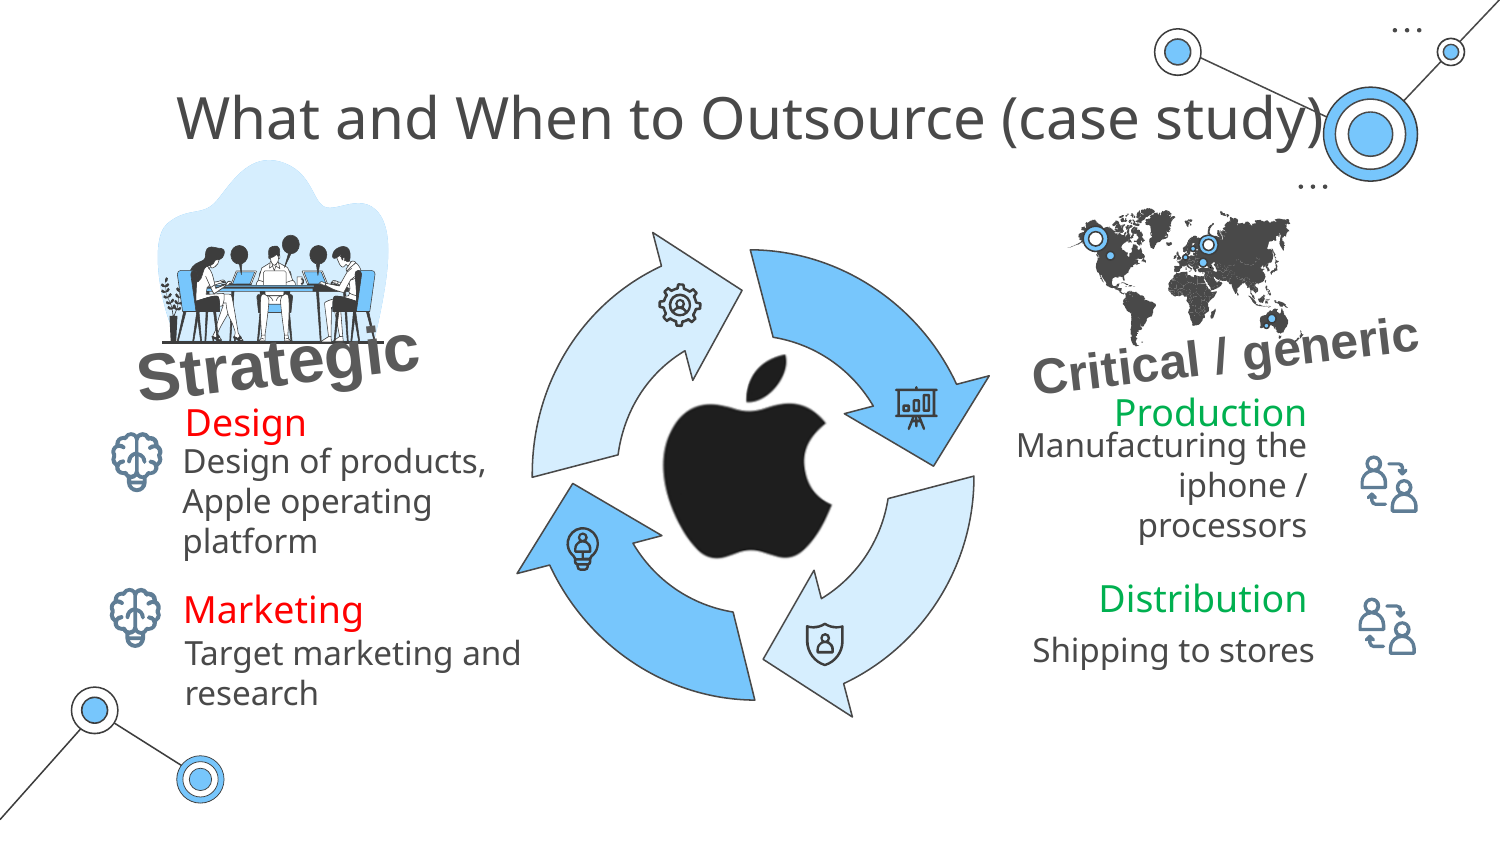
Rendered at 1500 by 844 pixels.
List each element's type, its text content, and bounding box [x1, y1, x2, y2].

picture [611, 325, 890, 597]
text_box Strategic [102, 291, 454, 426]
text_box Critical / generic [1012, 290, 1441, 415]
text_box Production [1012, 381, 1323, 434]
text_box Shipping to stores [1012, 599, 1331, 700]
text_box Target marketing and research [169, 621, 494, 722]
text_box [111, 432, 163, 493]
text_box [499, 214, 1008, 735]
text_box Design [169, 391, 494, 450]
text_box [146, 159, 393, 344]
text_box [1358, 597, 1416, 656]
text_box [109, 587, 161, 648]
text_box Marketing [167, 571, 494, 631]
title What and When to Outsource (case study) [118, 66, 1382, 161]
text_box Distribution [1012, 559, 1323, 599]
text_box Manufacturing the iphone / processors [1012, 434, 1323, 535]
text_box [1360, 455, 1418, 513]
text_box Design of products, Apple operating platform [167, 450, 494, 551]
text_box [1066, 207, 1304, 347]
